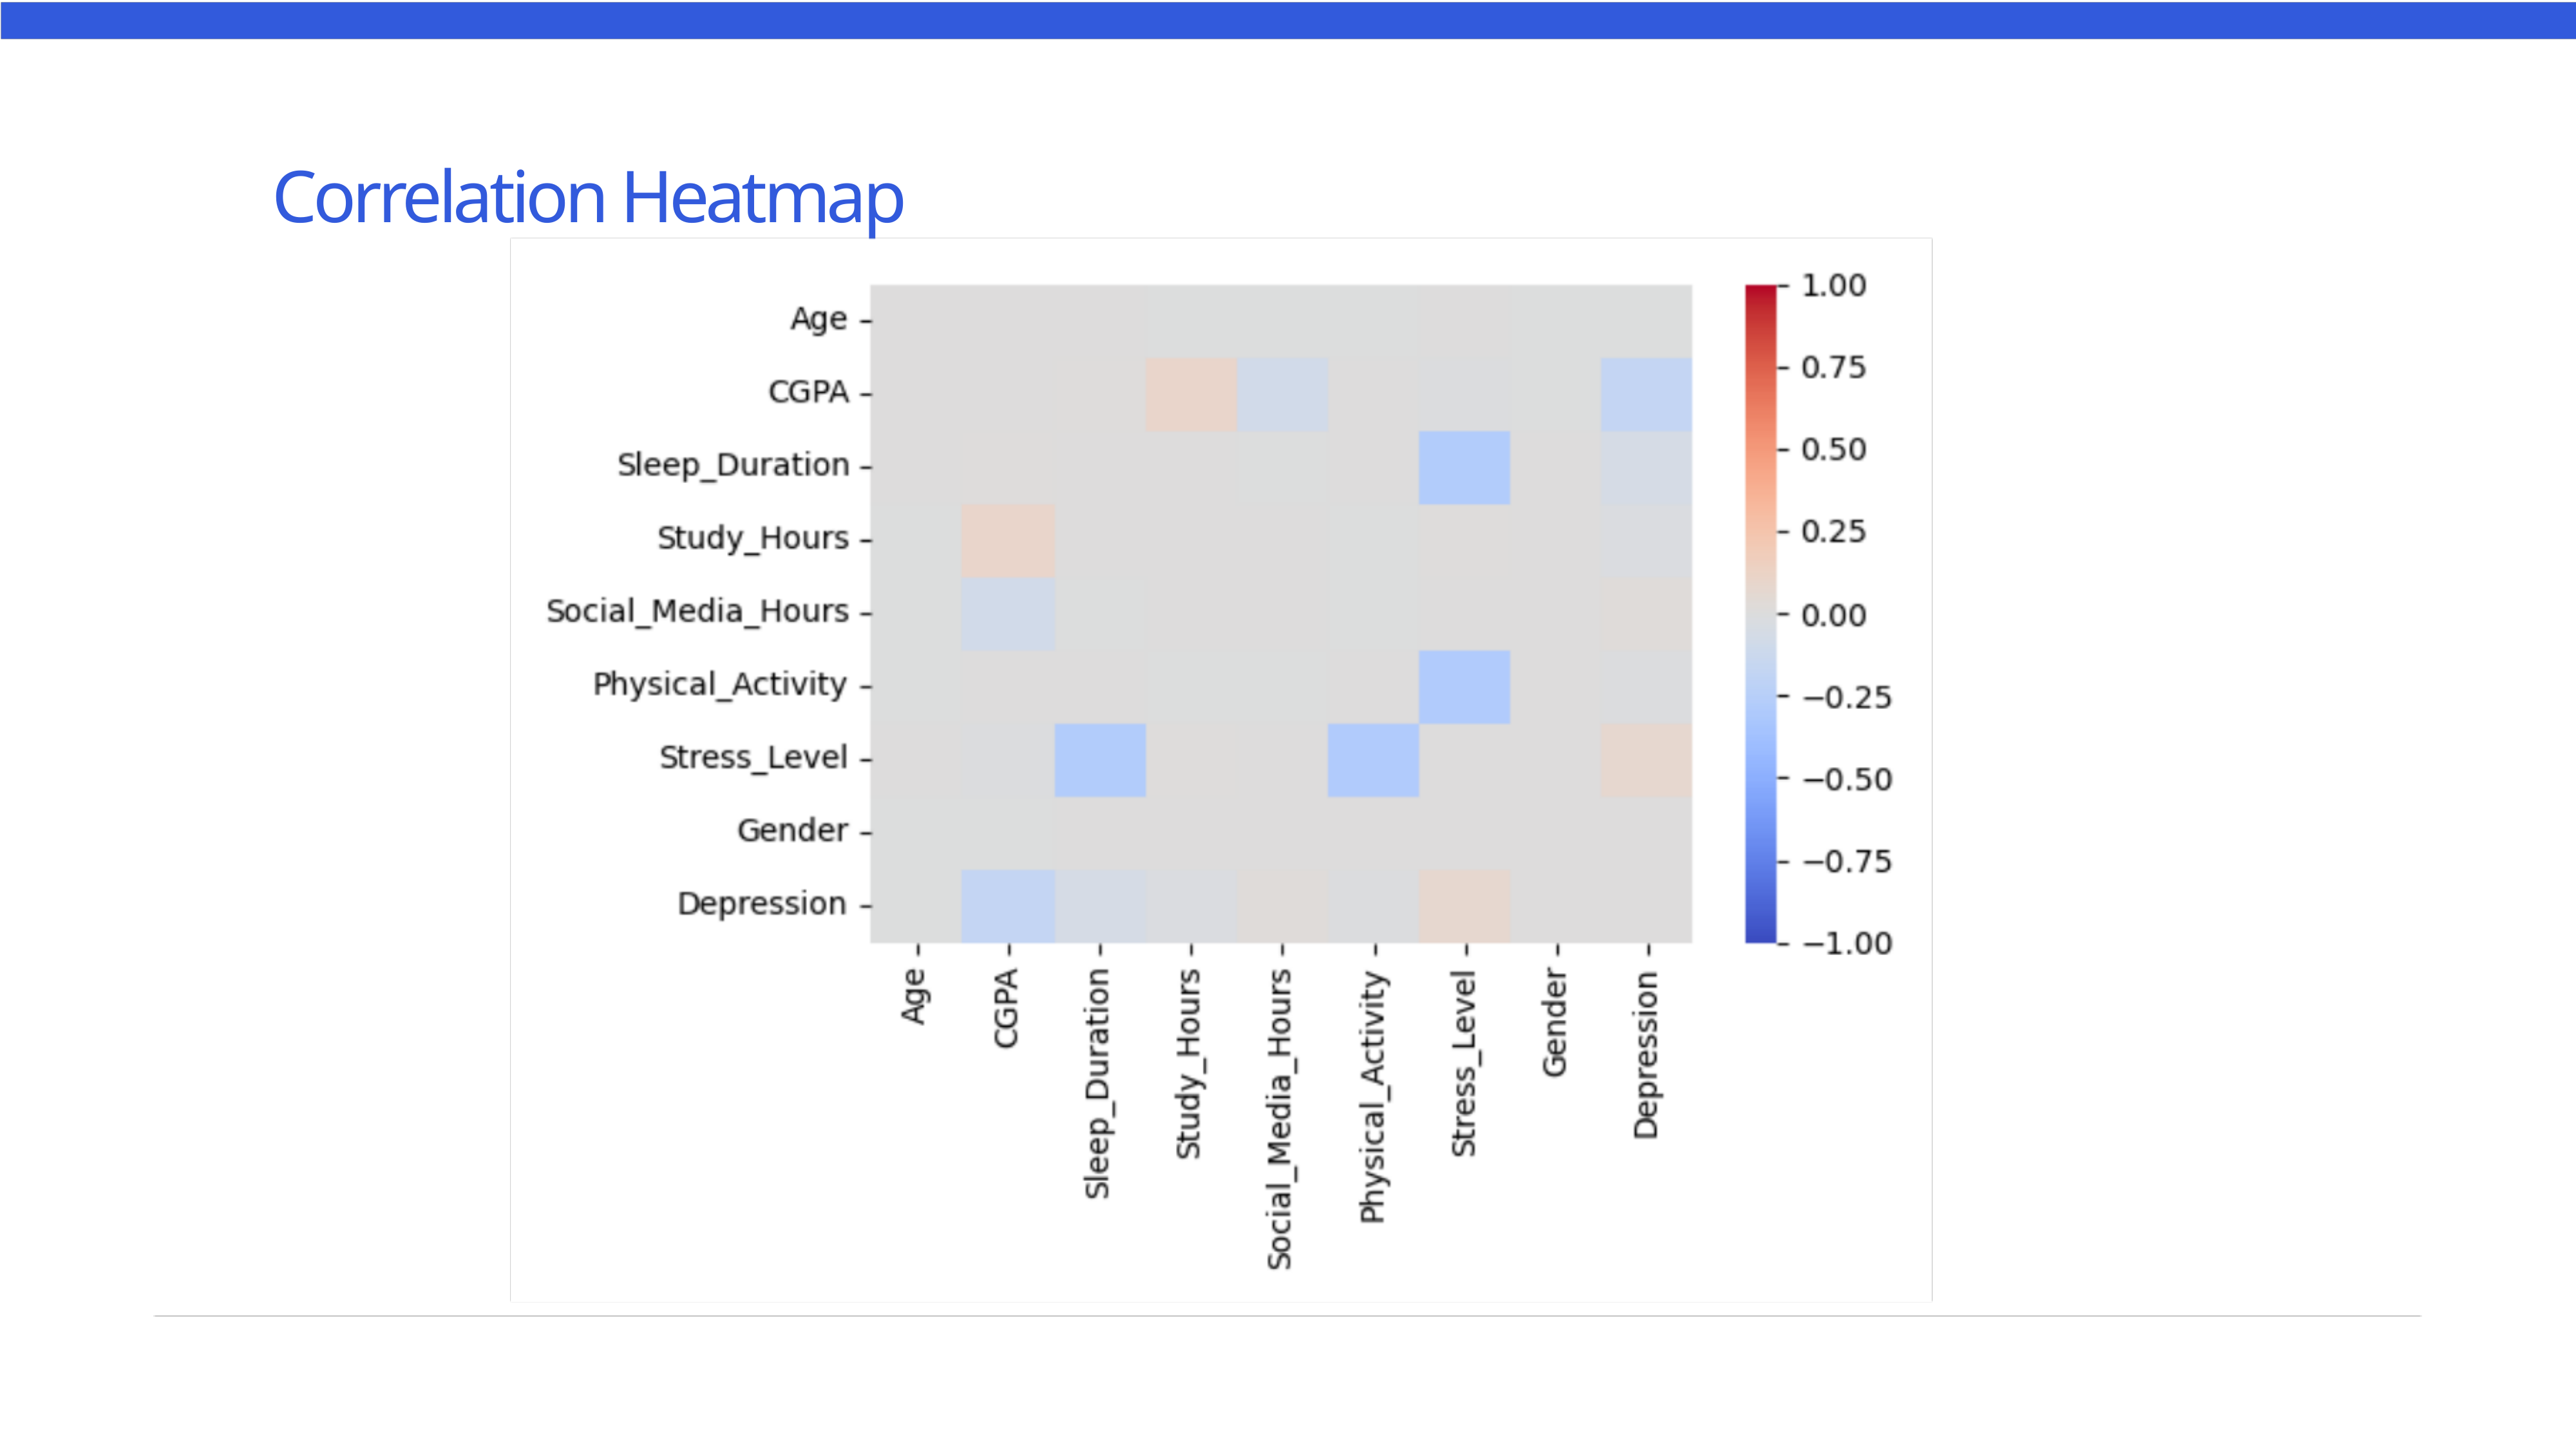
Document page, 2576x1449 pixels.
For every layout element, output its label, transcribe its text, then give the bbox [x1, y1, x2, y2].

picture [0, 1, 2576, 41]
picture [151, 1314, 2425, 1318]
picture [509, 237, 1934, 1305]
text_box Correlation Heatmap [272, 137, 1412, 238]
